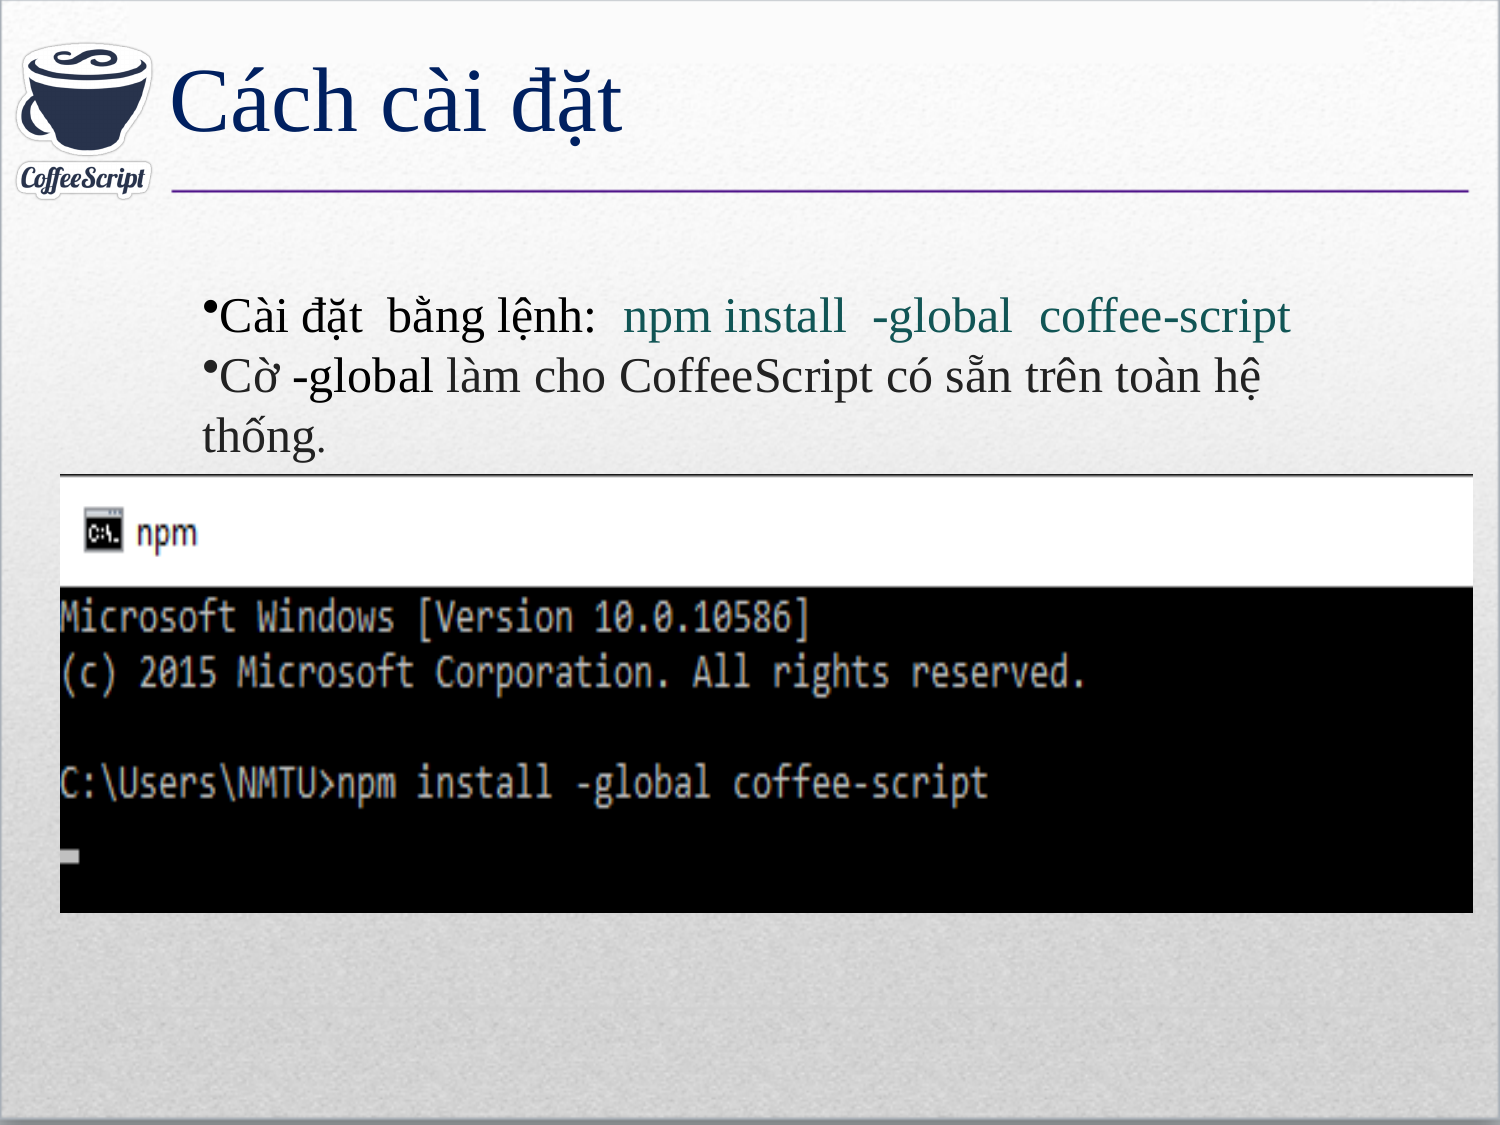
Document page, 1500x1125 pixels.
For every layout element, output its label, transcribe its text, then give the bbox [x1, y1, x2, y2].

picture [0, 0, 1500, 1125]
title Cách cài đặt [4, 2, 1280, 188]
text_box Cài đặt bằng lệnh: npm install -global coffee-script Cờ -global làm cho CoffeeScript có sẵn trên toàn hệ thống. [187, 274, 1413, 470]
